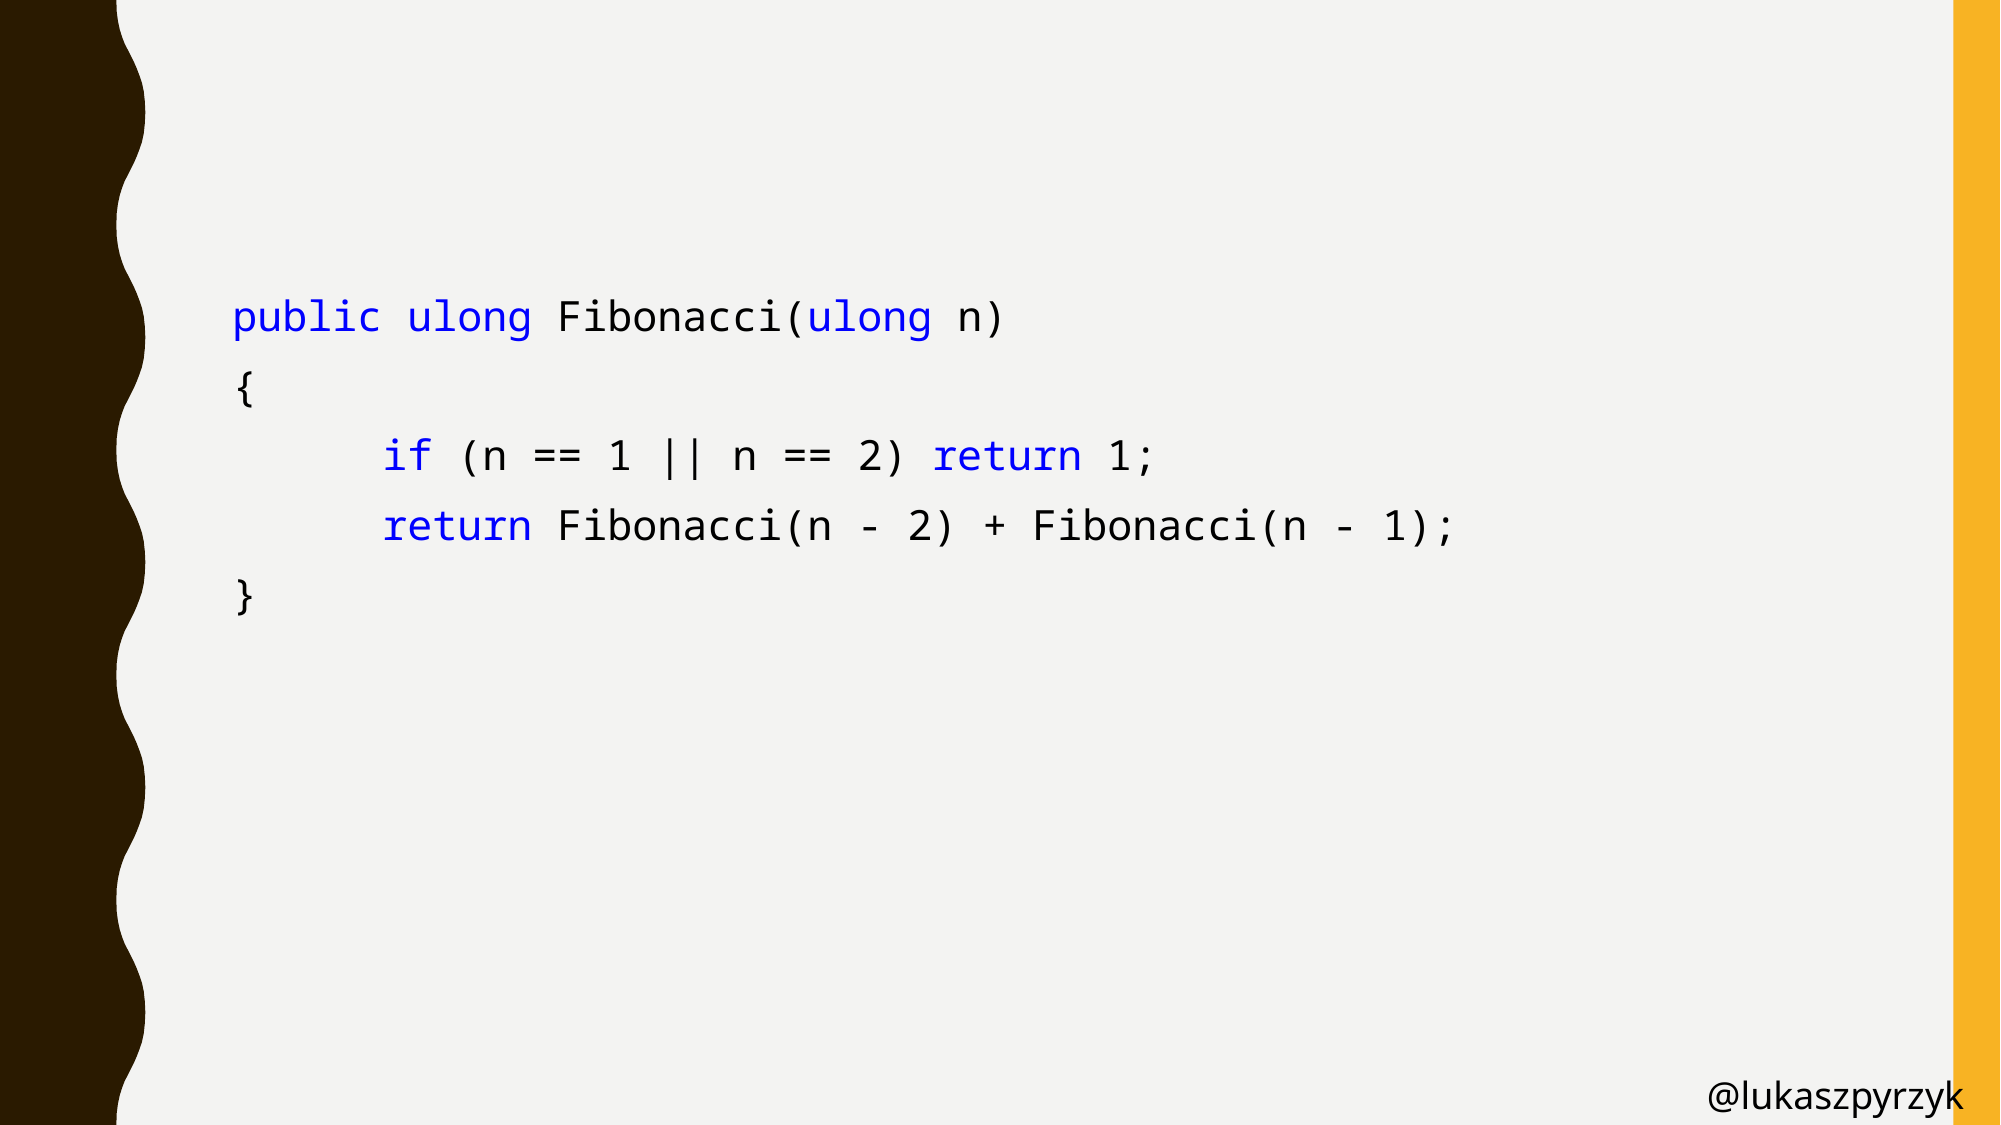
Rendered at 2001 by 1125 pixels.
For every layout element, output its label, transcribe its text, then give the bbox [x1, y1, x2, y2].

list public ulong Fibonacci(ulong n) { if (n == 1 || n == 2) return 1; return Fibonacci(n - 2) + Fibonacci(n - 1); } [217, 277, 1786, 932]
text_box @lukaszpyrzyk [1692, 1064, 2000, 1125]
